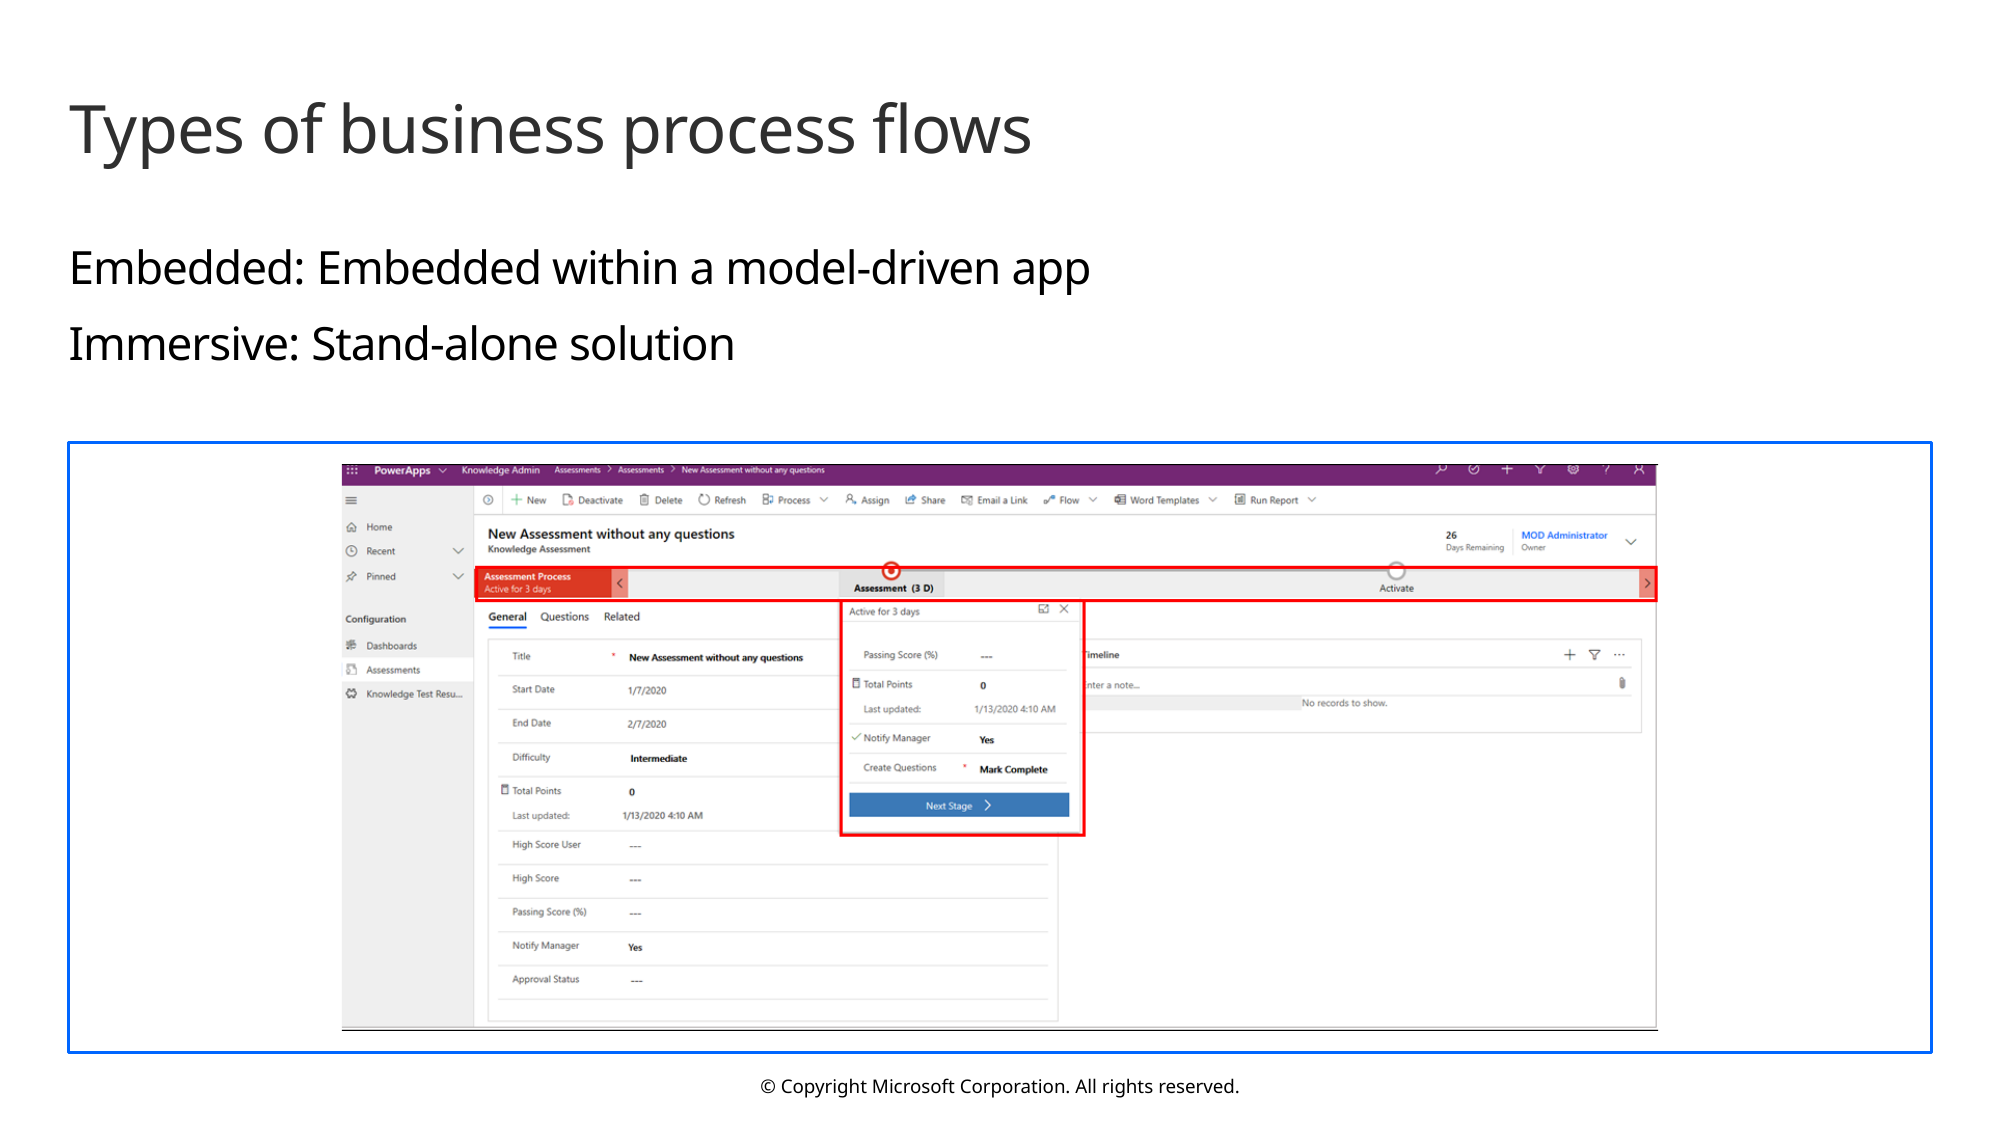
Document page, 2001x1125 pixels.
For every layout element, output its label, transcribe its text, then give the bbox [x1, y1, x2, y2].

list Embedded: Embedded within a model-driven app Immersive: Stand-alone solution [68, 238, 1930, 372]
picture [341, 464, 1659, 1031]
title Types of business process flows [68, 72, 1930, 184]
text_box [68, 441, 1932, 1053]
